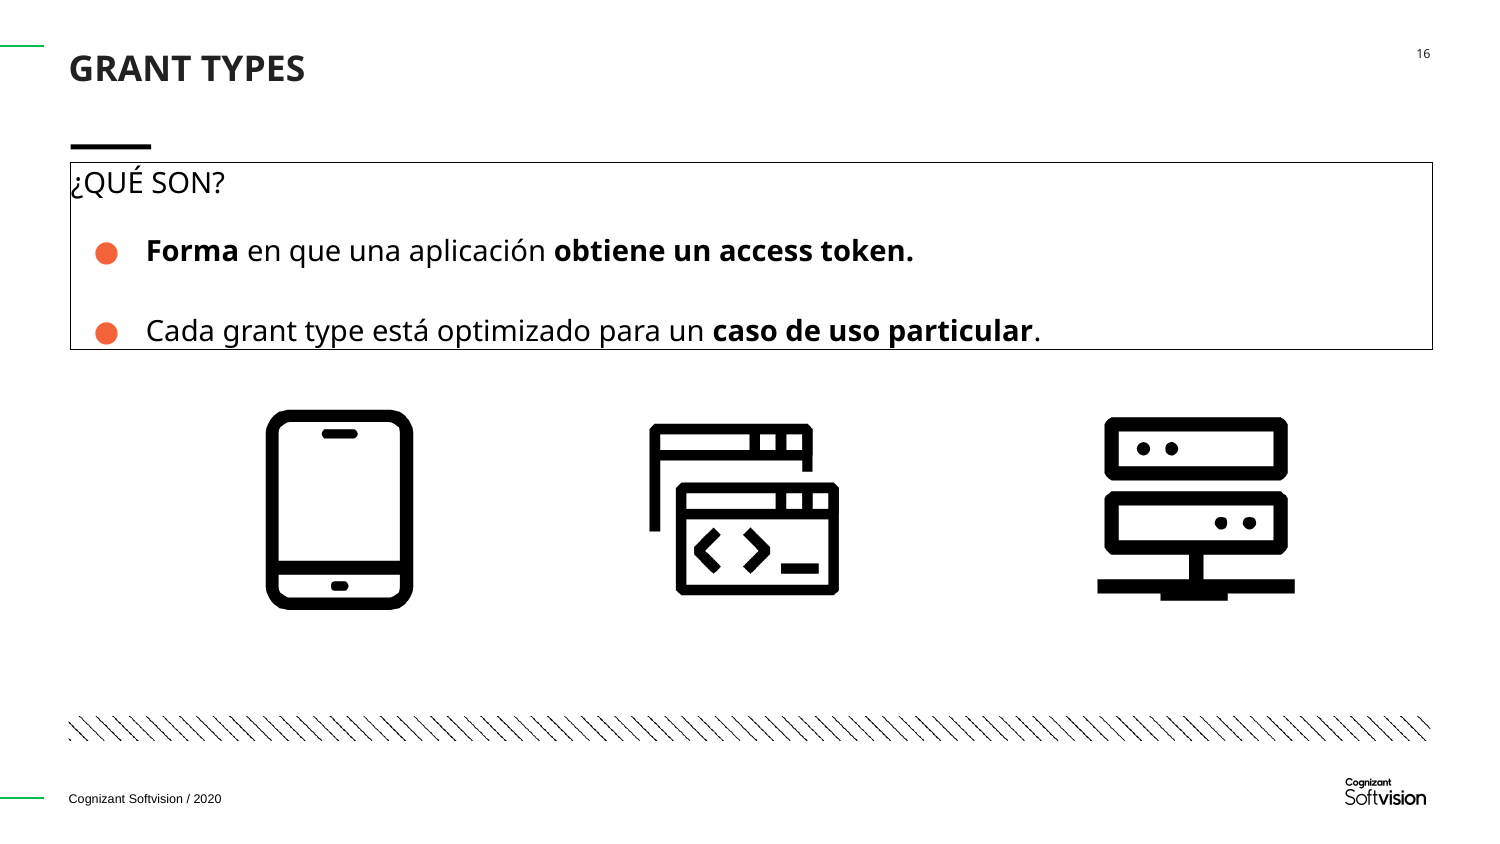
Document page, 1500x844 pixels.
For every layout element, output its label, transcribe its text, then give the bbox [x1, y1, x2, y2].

table_header ¿QUÉ SON? Forma en que una aplicación obtiene un access token. Cada grant type está optimizado para un caso de uso particular. [71, 163, 1432, 349]
list GRANT TYPES [68, 45, 1432, 107]
picture [225, 396, 452, 623]
picture [68, 715, 1431, 741]
text_box [70, 144, 152, 150]
picture [1083, 396, 1309, 623]
picture [1345, 778, 1426, 805]
picture [611, 396, 865, 651]
